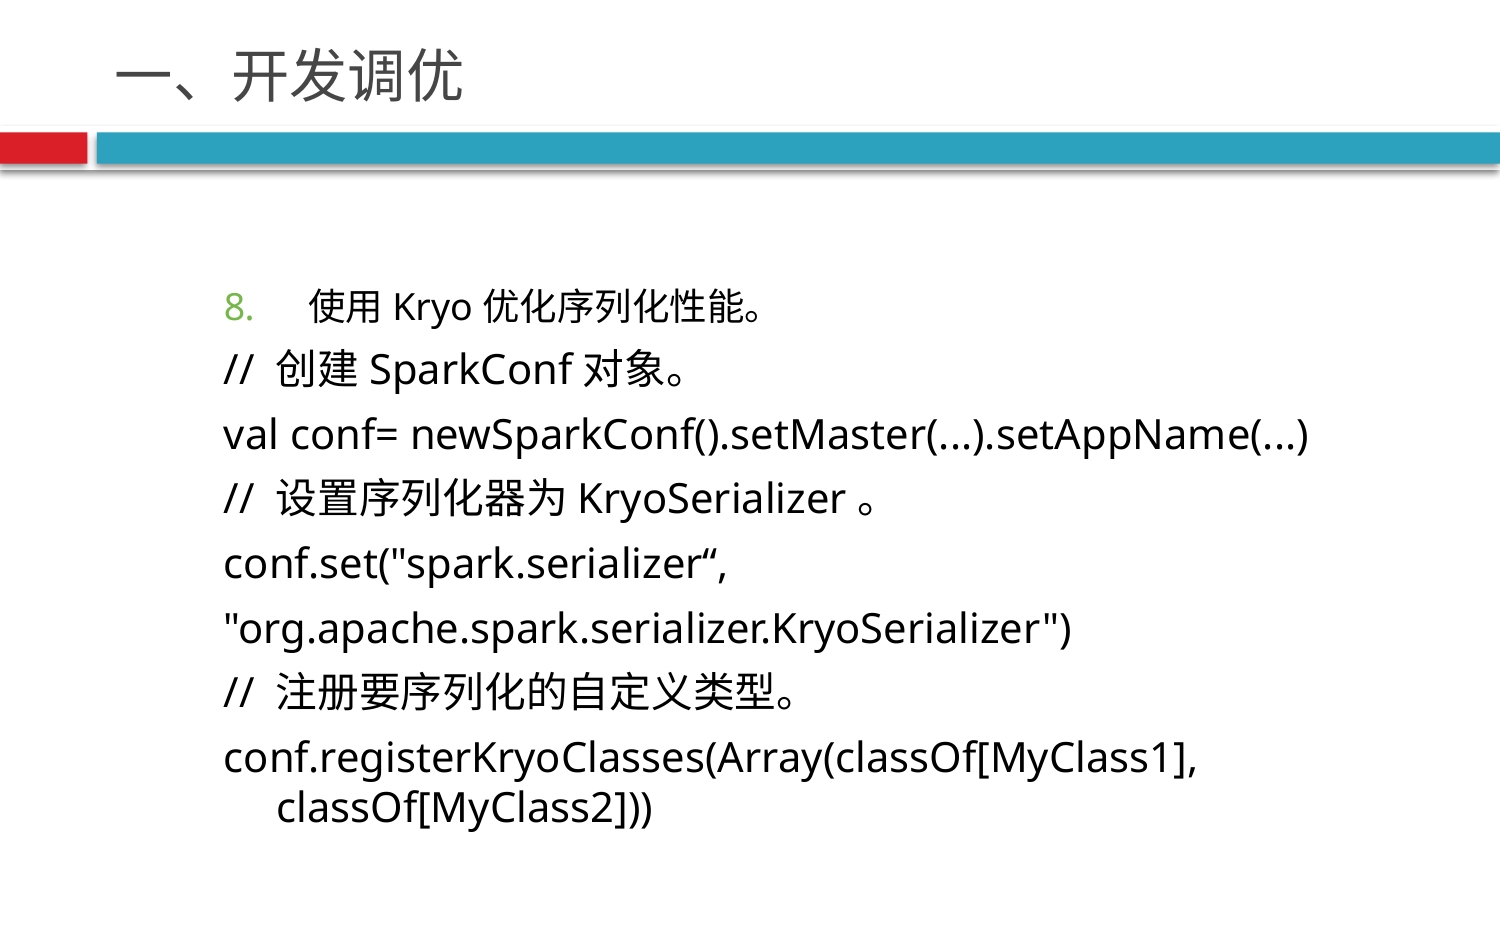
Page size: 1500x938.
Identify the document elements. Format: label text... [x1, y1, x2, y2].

title 一、开发调优 [99, 21, 1438, 127]
list 使用Kryo优化序列化性能。 // 创建SparkConf对象。 val conf= newSparkConf().setMaster(...).setAppName(...) // 设置序列化器为KryoSerializer。 conf.set("spark.serializer“, "org.apache.spark.serializer.KryoSerializer") // 注册要序列化的自定义类型。 conf.registerKryoClasses(Array(classOf[MyClass1], classOf[MyClass2])) [193, 275, 1459, 863]
